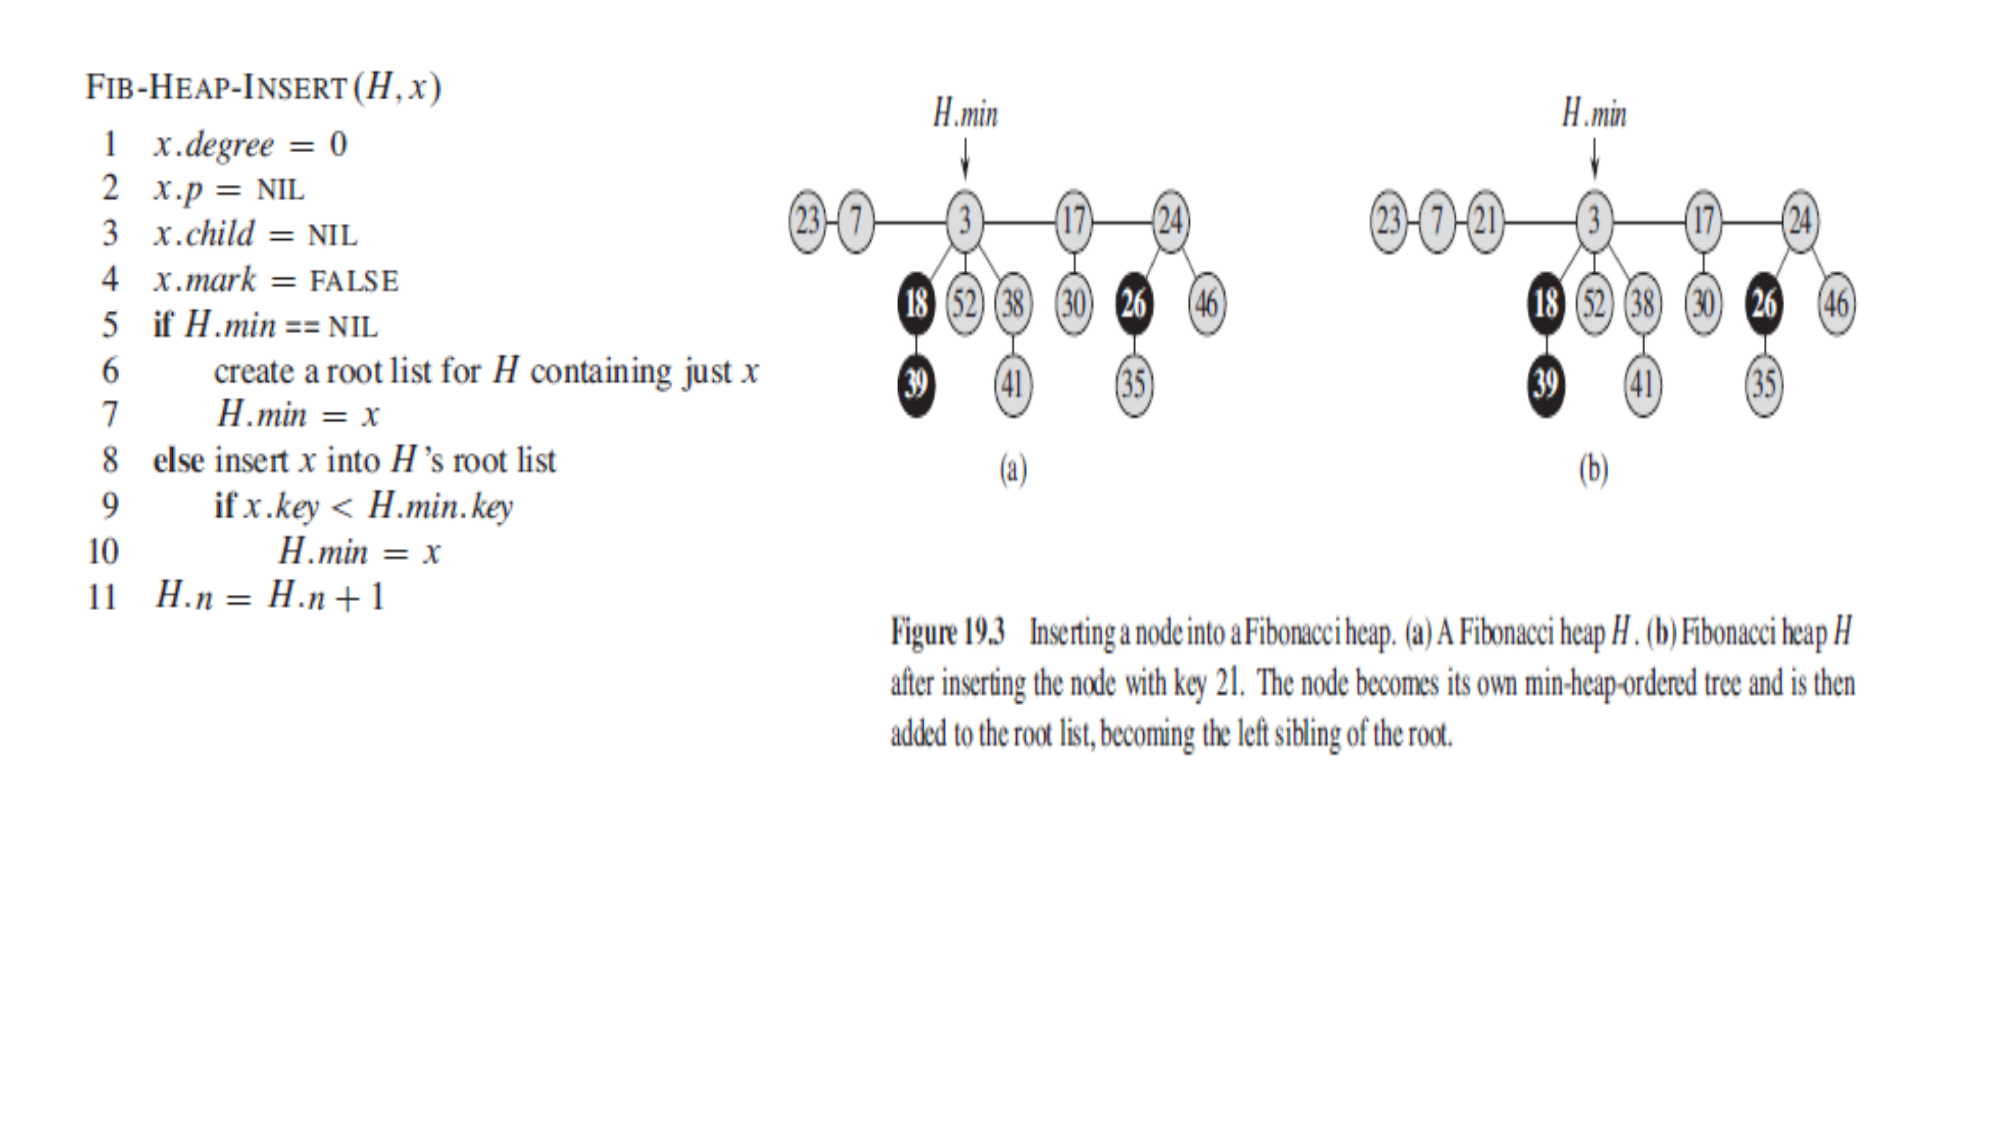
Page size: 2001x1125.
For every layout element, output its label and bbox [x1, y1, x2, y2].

picture [72, 65, 1880, 773]
